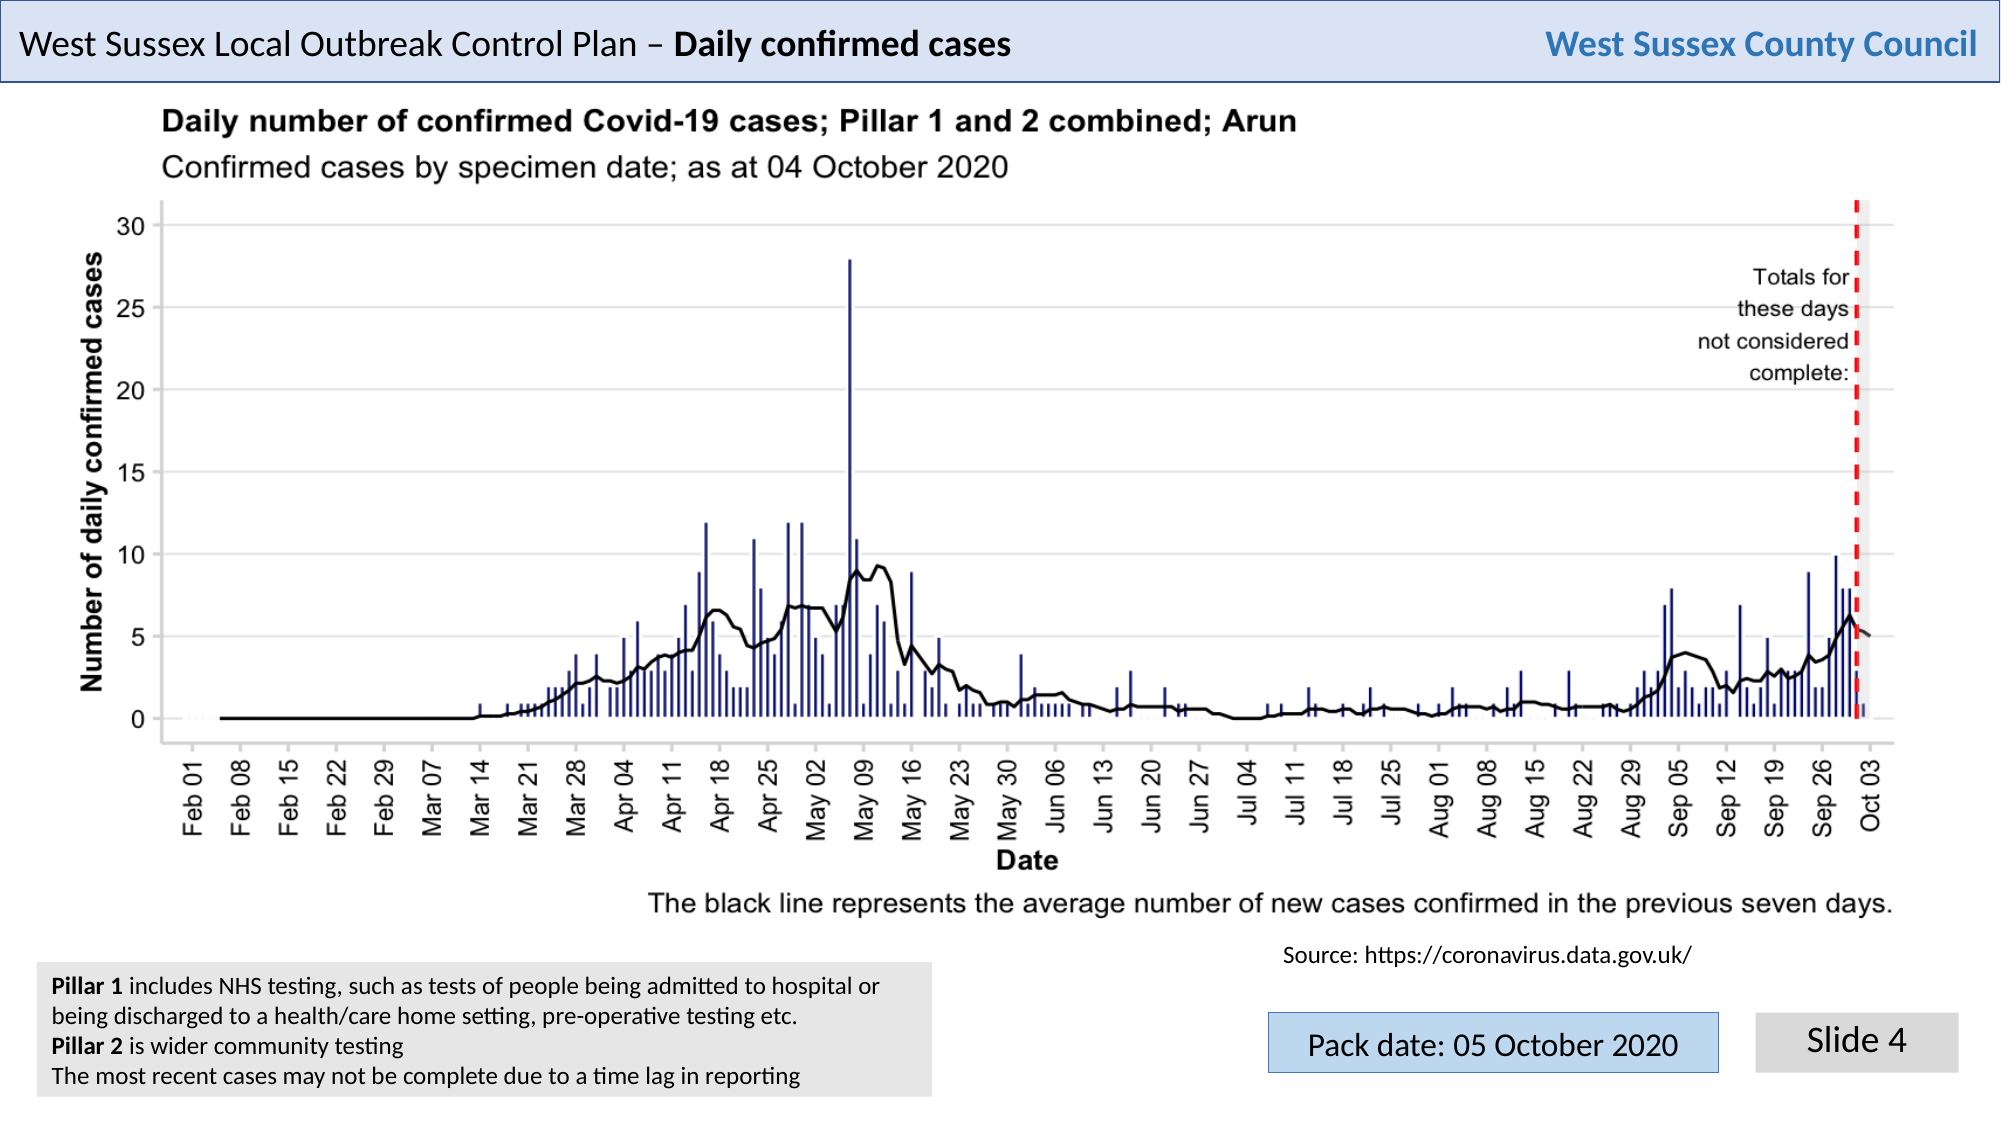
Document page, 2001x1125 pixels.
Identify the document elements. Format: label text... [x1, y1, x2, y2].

list Slide 4 [1755, 1012, 1959, 1073]
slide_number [1268, 1012, 1719, 1073]
picture [63, 91, 1912, 935]
list Source: https://coronavirus.data.gov.uk/ [1268, 935, 1912, 995]
